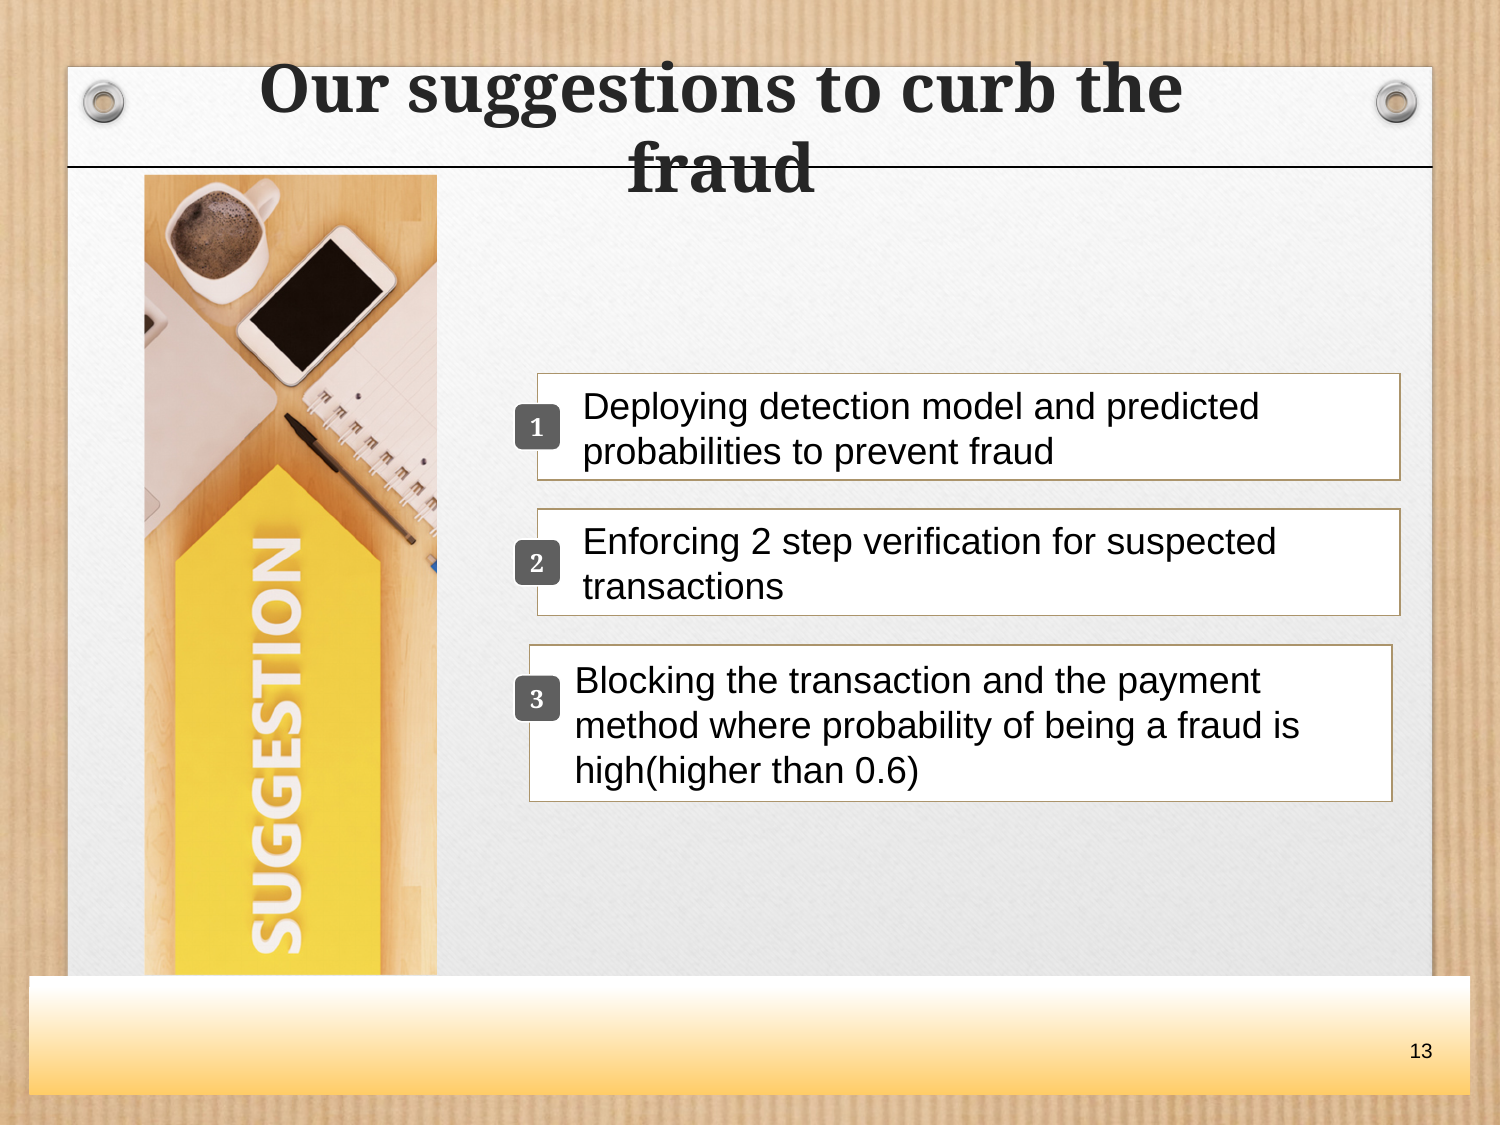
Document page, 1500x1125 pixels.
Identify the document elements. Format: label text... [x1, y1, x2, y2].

text_box Deploying detection model and predicted probabilities to prevent fraud [537, 373, 1400, 480]
text_box Enforcing 2 step verification for suspected transactions [691, 509, 1400, 616]
text_box Blocking the transaction and the payment method where probability of being a fraud is high(higher than 0.6) [529, 645, 1393, 802]
text_box 1 [514, 403, 561, 428]
picture [0, 0, 1500, 1125]
title Our suggestions to curb the fraud [164, 18, 1280, 233]
